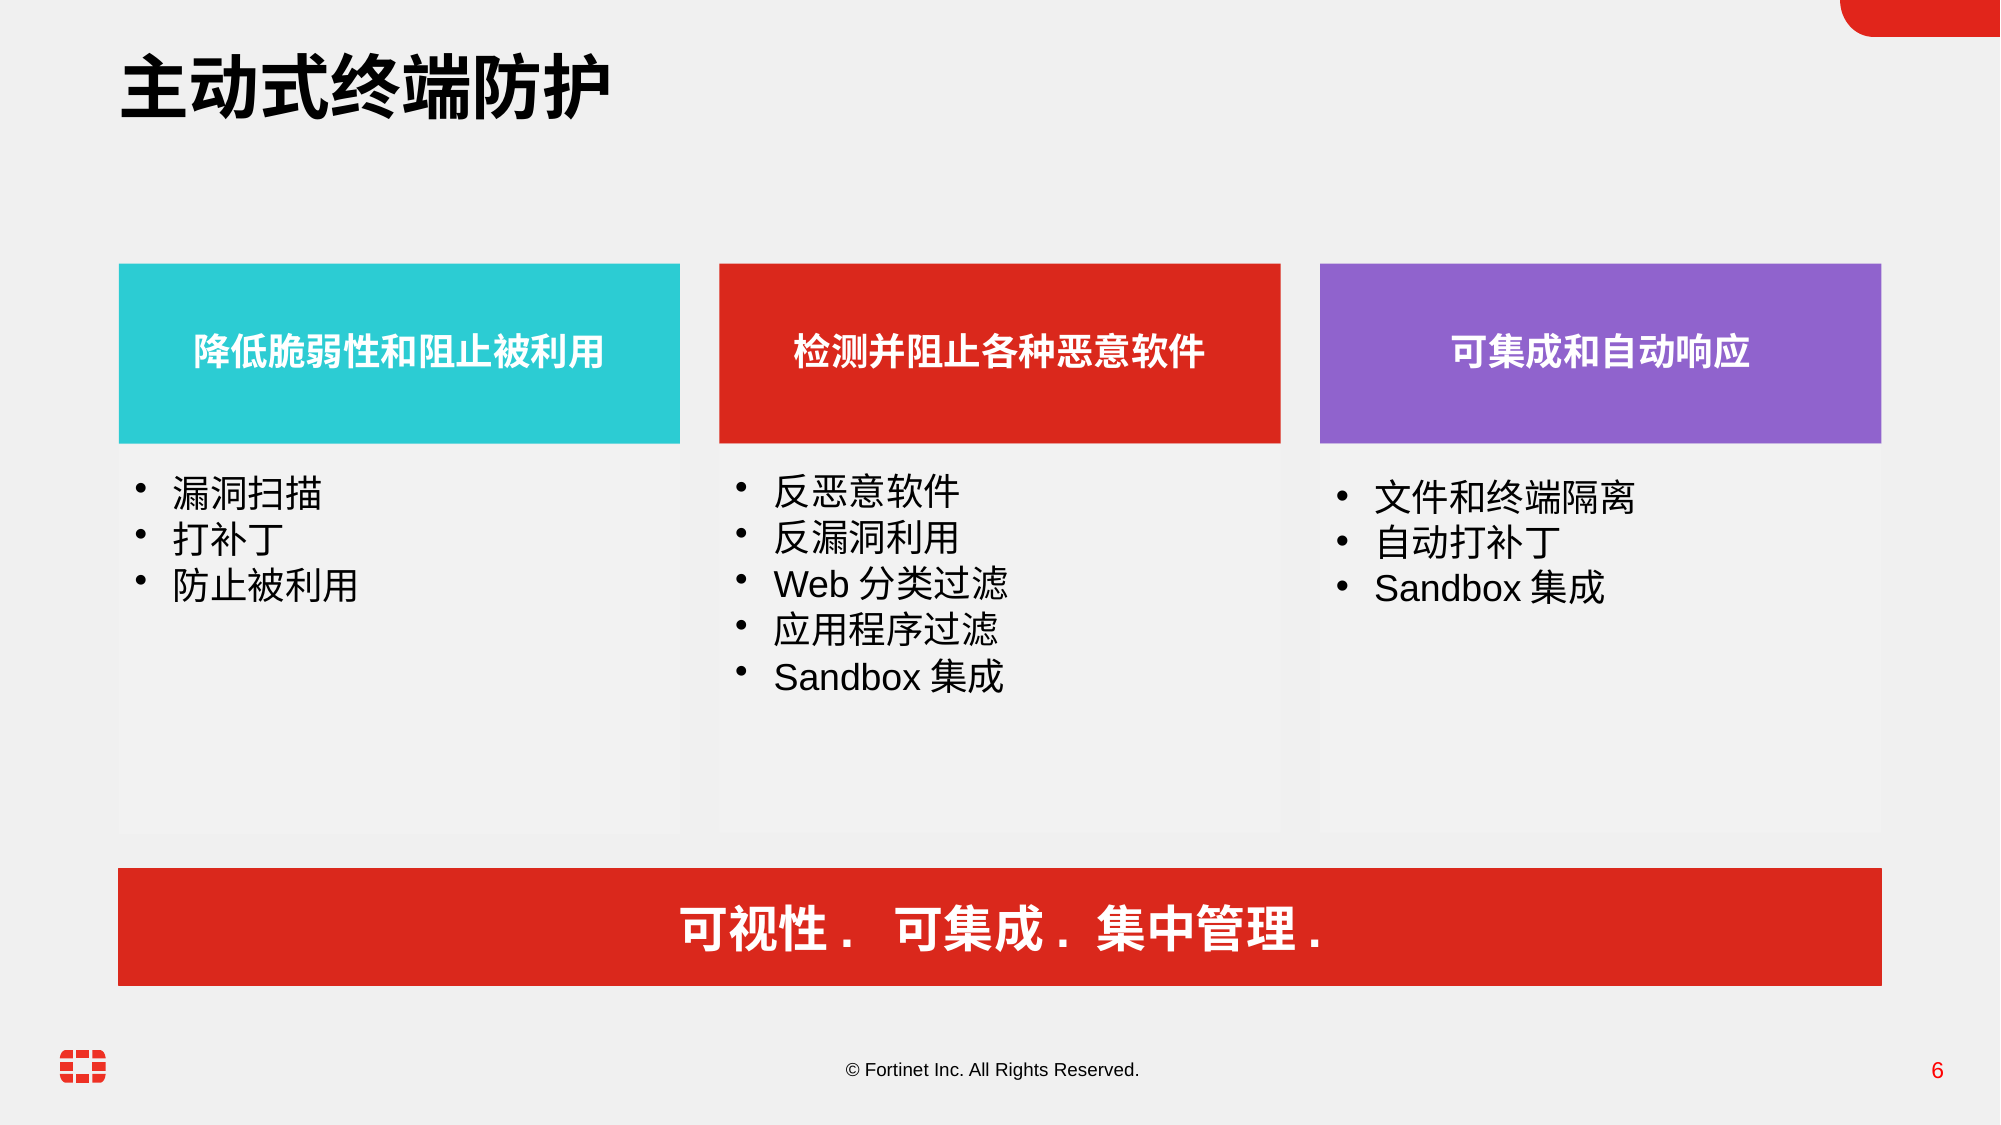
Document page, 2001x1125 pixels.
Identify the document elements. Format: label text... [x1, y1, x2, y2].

text_box 反恶意软件 反漏洞利用 Web分类过滤 应用程序过滤 Sandbox集成 [718, 442, 1282, 834]
text_box 可视性. 可集成. 集中管理. [118, 868, 1882, 986]
text_box 降低脆弱性和阻止被利用 [118, 263, 681, 444]
text_box 检测并阻止各种恶意软件 [718, 263, 1282, 442]
title 主动式终端防护 [103, 30, 1882, 150]
text_box 文件和终端隔离 自动打补丁 Sandbox集成 [1319, 442, 1882, 834]
text_box 漏洞扫描 打补丁 防止被利用 [118, 444, 681, 835]
text_box 可集成和自动响应 [1319, 263, 1882, 442]
